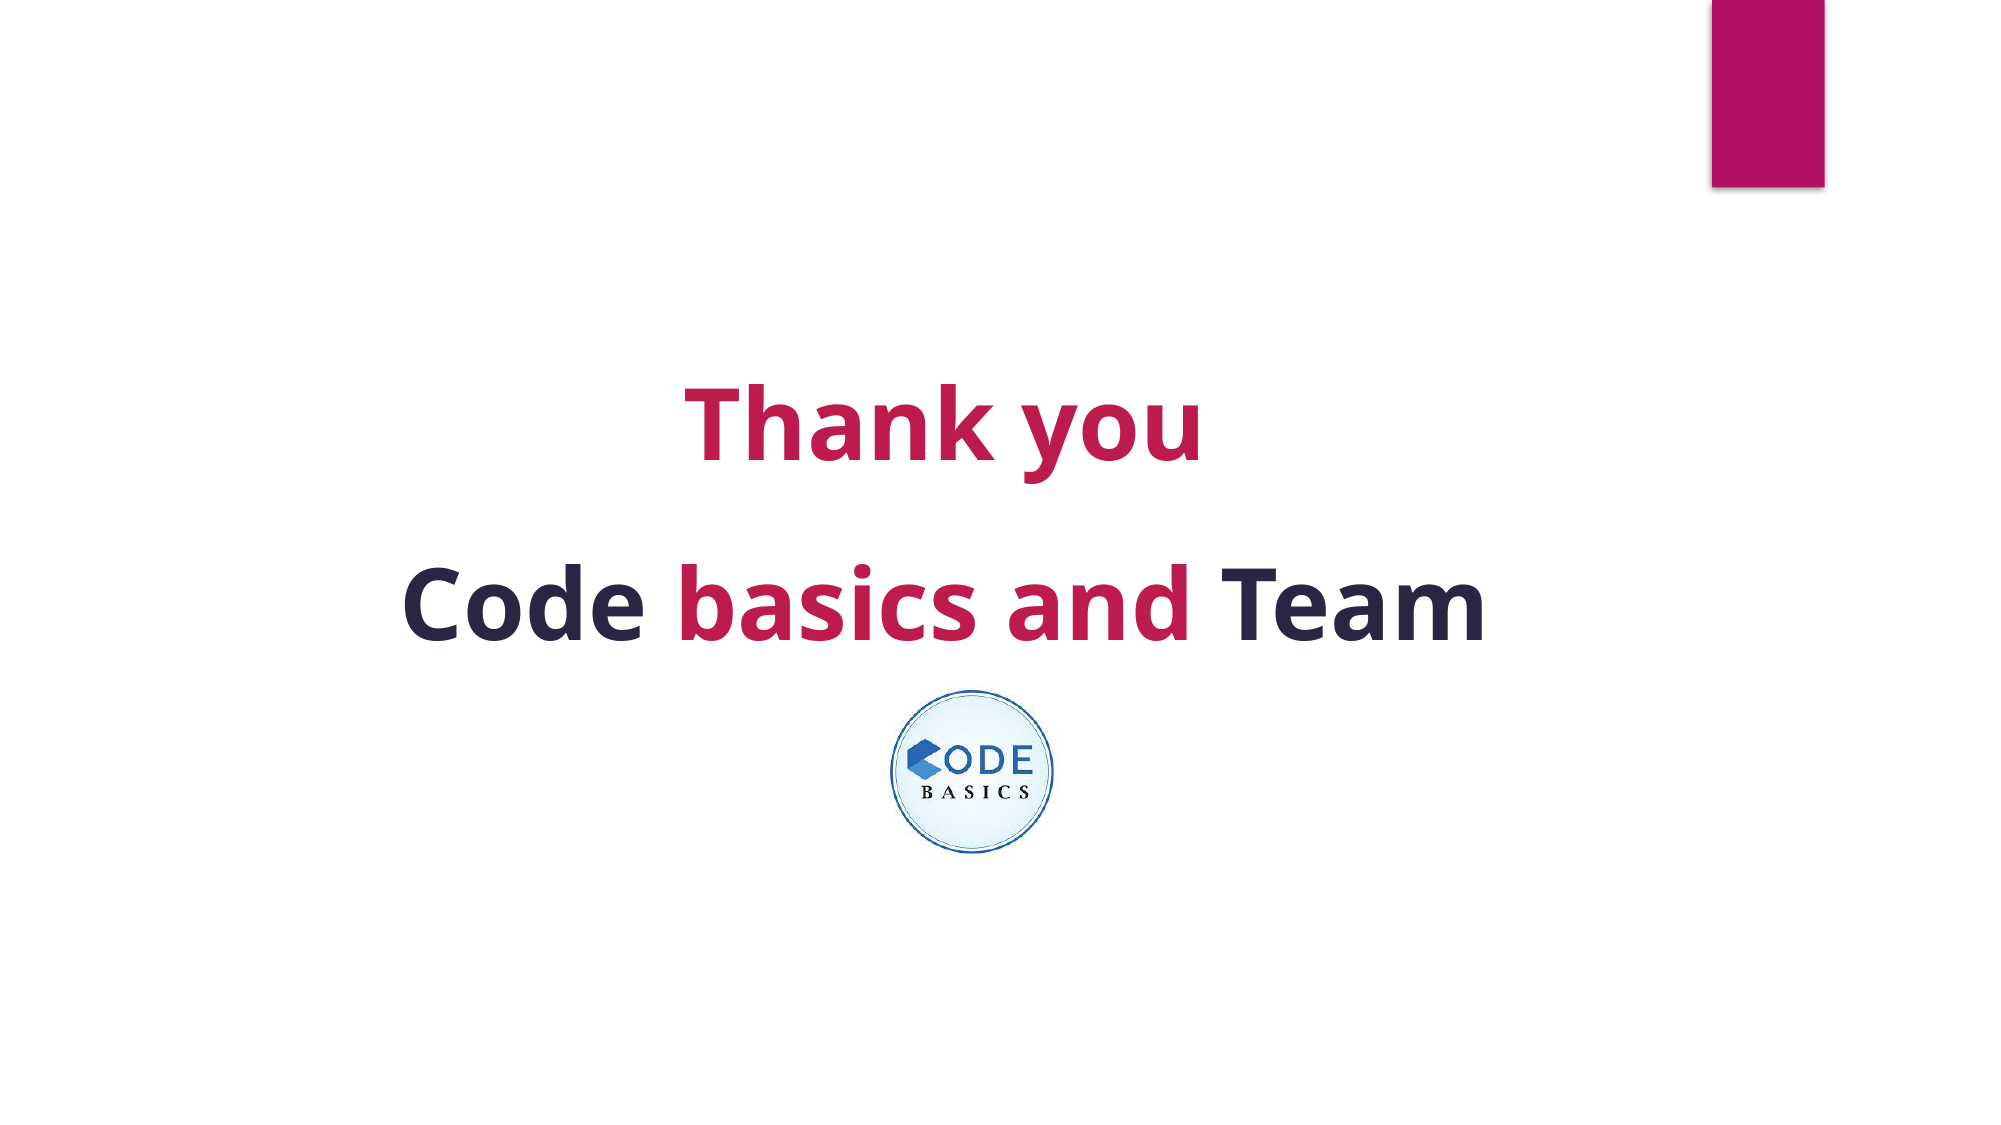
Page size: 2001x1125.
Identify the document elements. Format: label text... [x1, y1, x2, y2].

text_box Thank you Code basics and Team [274, 293, 1615, 848]
picture [882, 682, 1061, 861]
